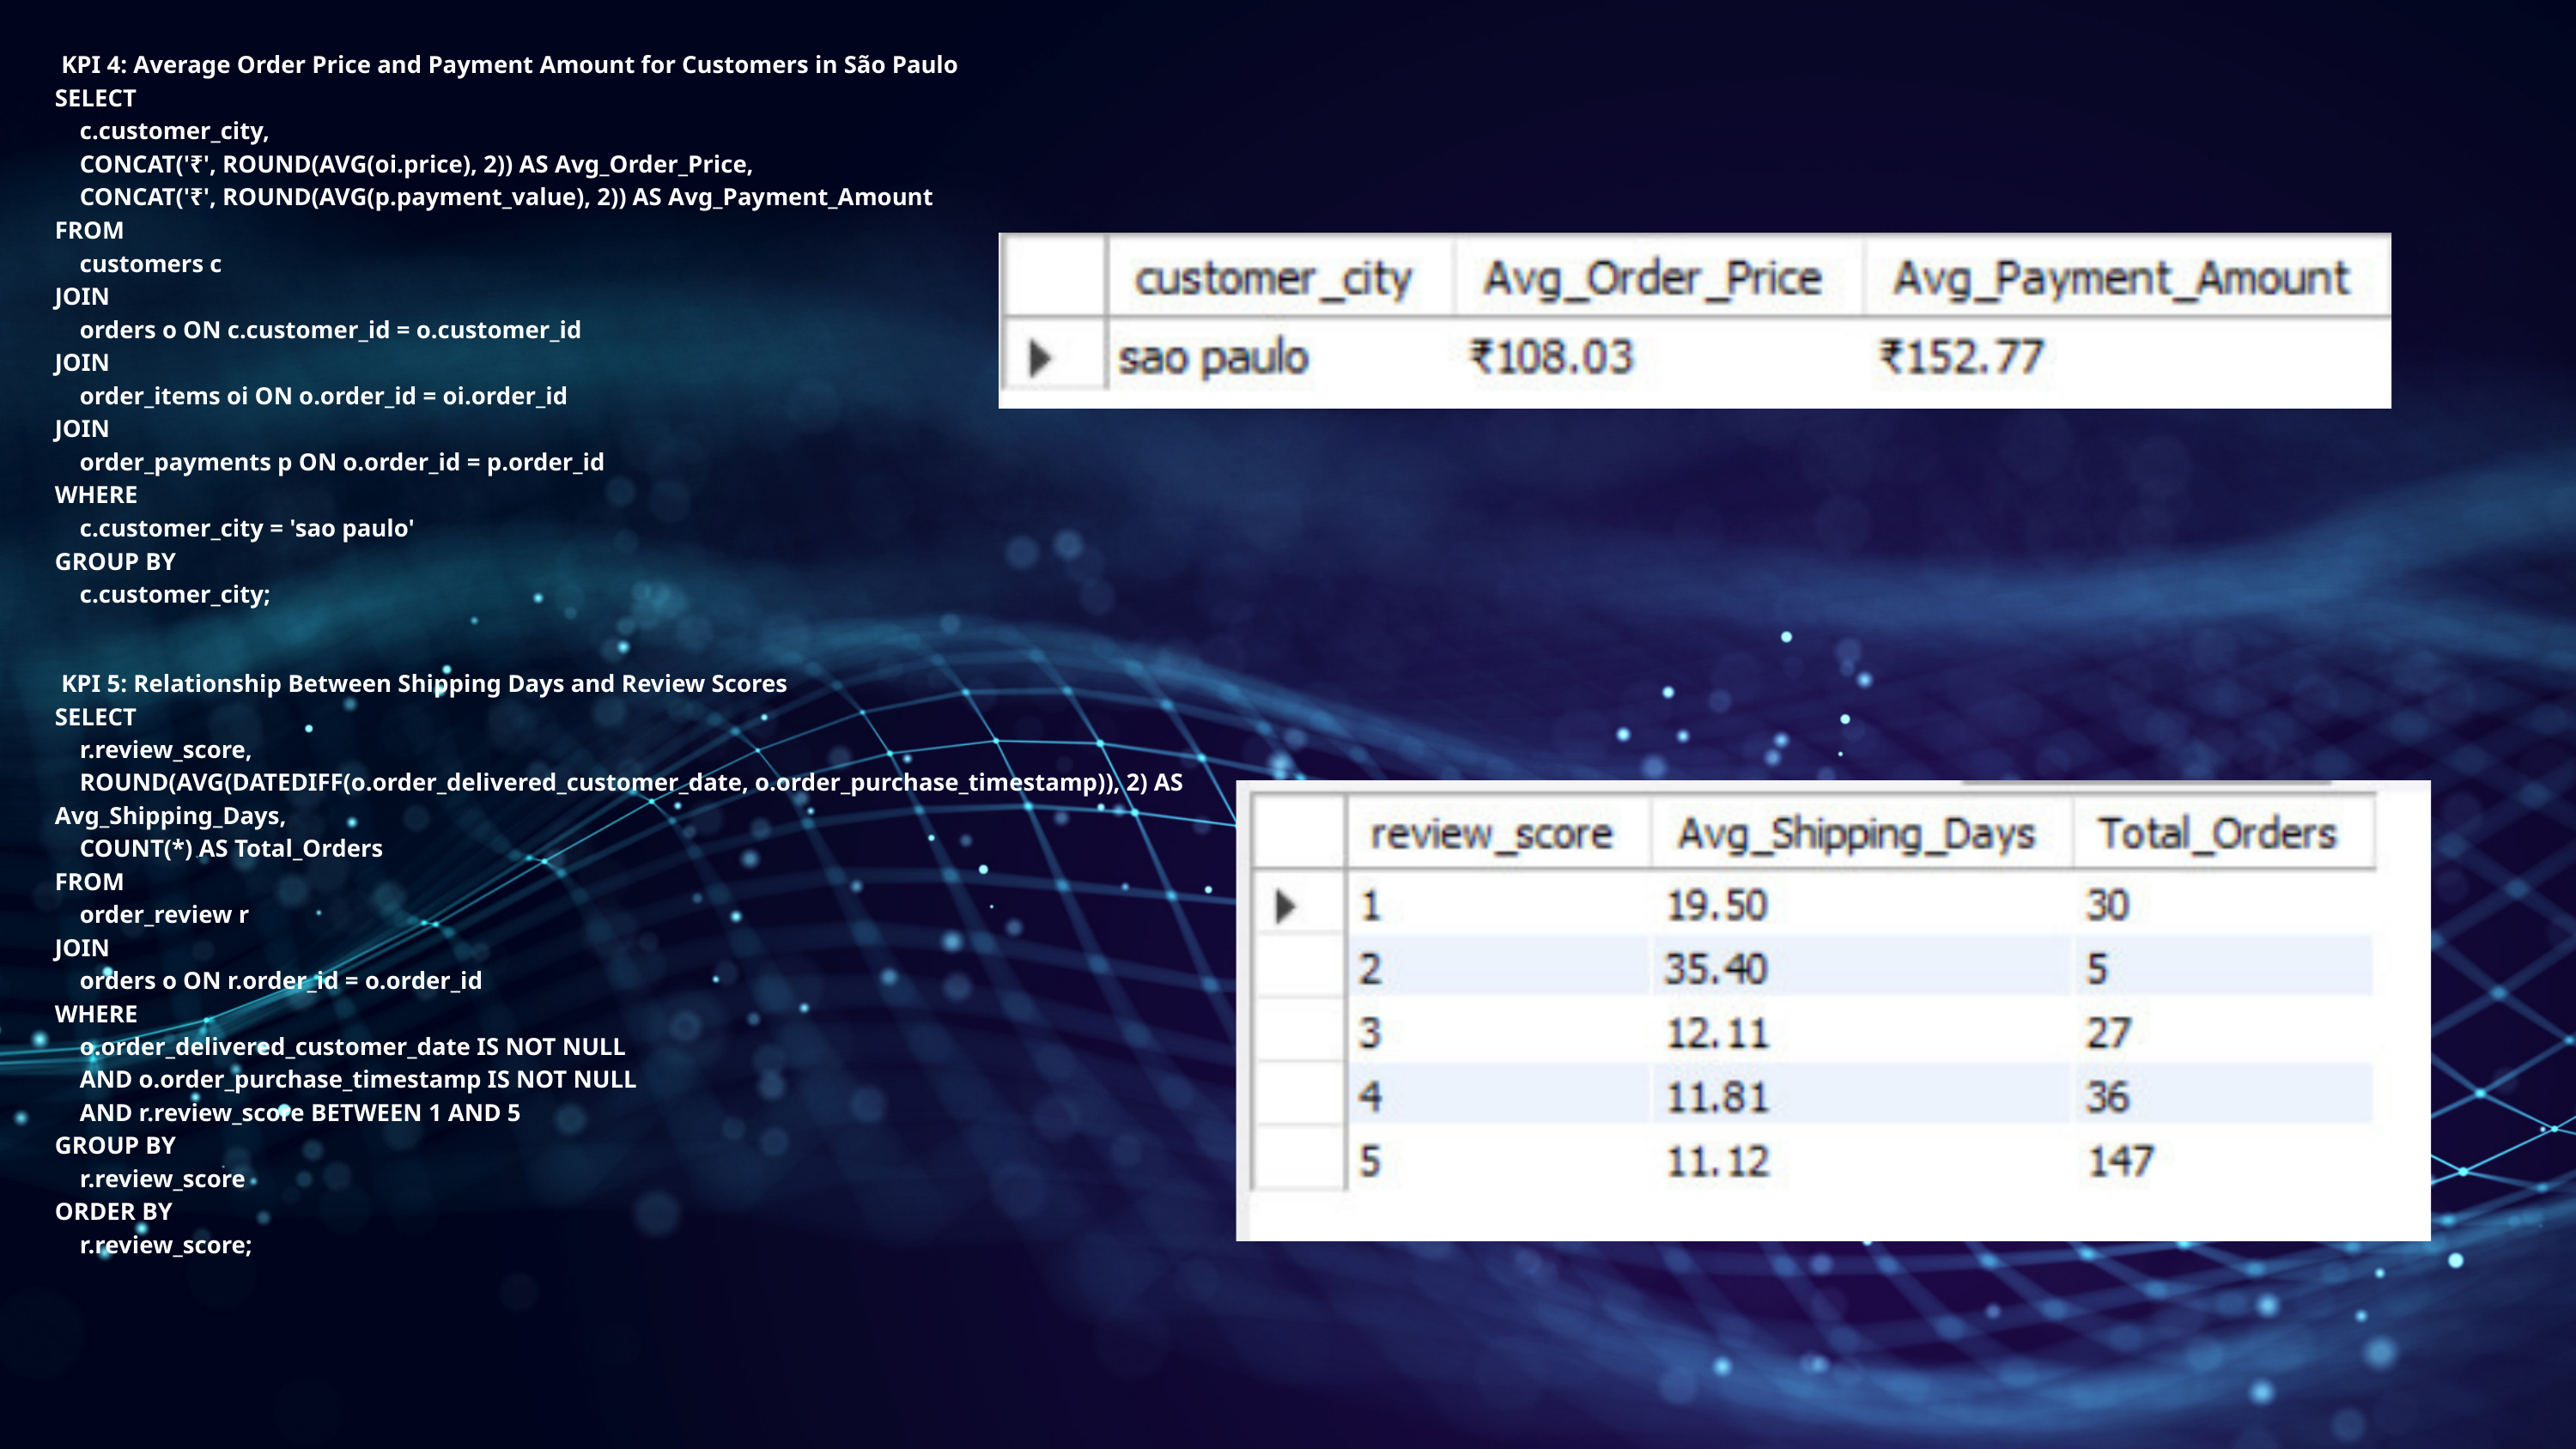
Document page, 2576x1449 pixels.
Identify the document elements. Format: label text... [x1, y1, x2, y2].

text_box KPI 5: Relationship Between Shipping Days and Review Scores SELECT r.review_score, ROUND(AVG(DATEDIFF(o.order_delivered_customer_date, o.order_purchase_timestamp)), 2) AS Avg_Shipping_Days, COUNT(*) AS Total_Orders FROM order_review r JOIN orders o ON r.order_id = o.order_id WHERE o.order_delivered_customer_date IS NOT NULL AND o.order_purchase_timestamp IS NOT NULL AND r.review_score BETWEEN 1 AND 5 GROUP BY r.review_score ORDER BY r.review_score; [54, 664, 1358, 1258]
text_box KPI 4: Average Order Price and Payment Amount for Customers in São Paulo SELECT c.customer_city, CONCAT('₹', ROUND(AVG(oi.price), 2)) AS Avg_Order_Price, CONCAT('₹', ROUND(AVG(p.payment_value), 2)) AS Avg_Payment_Amount FROM customers c JOIN orders o ON c.customer_id = o.customer_id JOIN order_items oi ON o.order_id = oi.order_id JOIN order_payments p ON o.order_id = p.order_id WHERE c.customer_city = 'sao paulo' GROUP BY c.customer_city; [54, 45, 999, 609]
text_box [1358, 780, 2432, 1241]
text_box [999, 233, 2392, 409]
text_box [0, 0, 2576, 1449]
